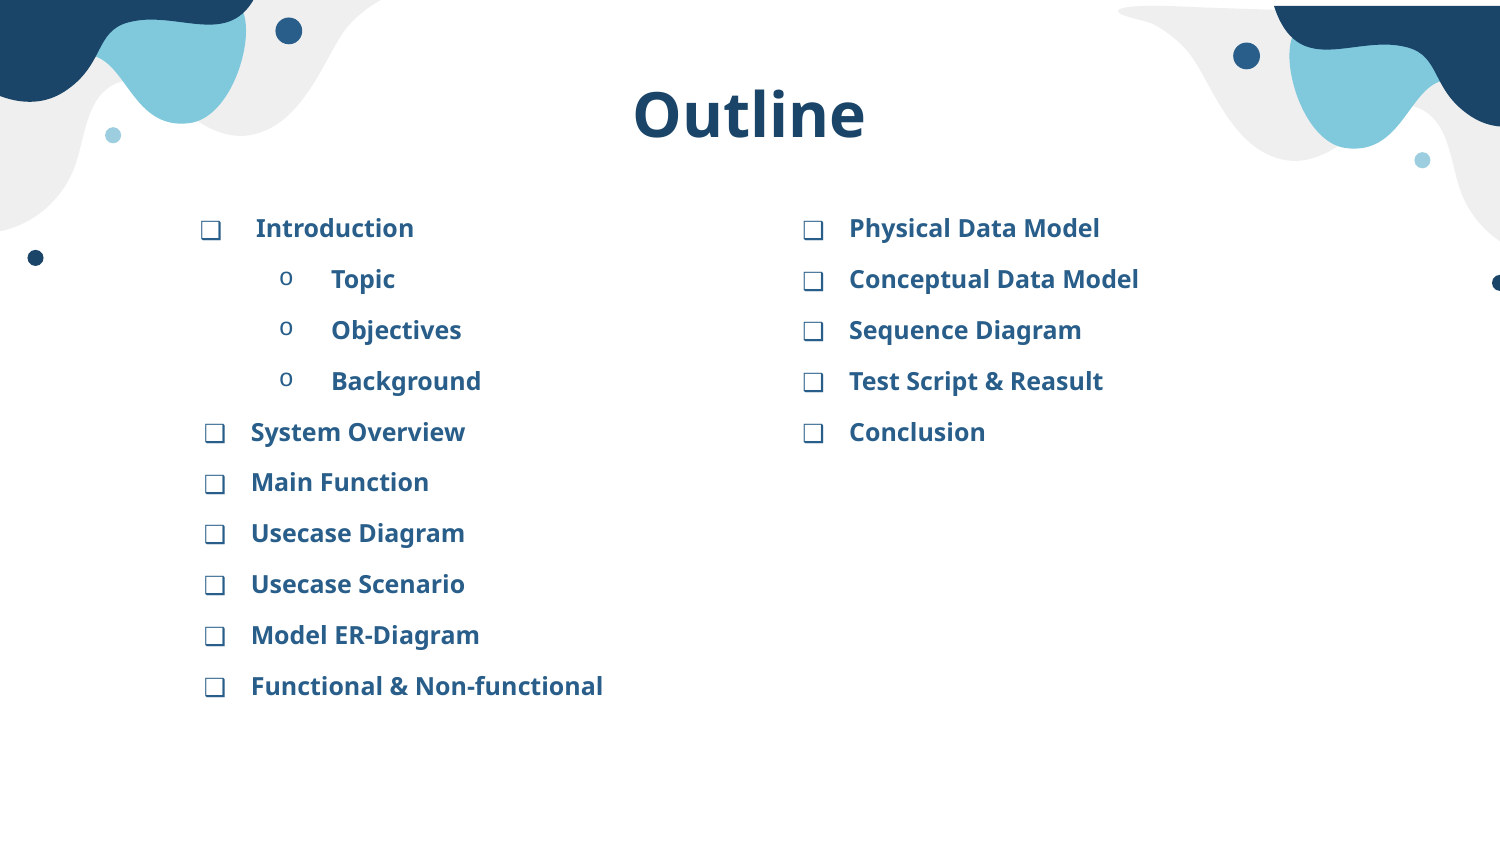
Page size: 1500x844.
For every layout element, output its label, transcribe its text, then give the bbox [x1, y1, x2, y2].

list Introduction Topic Objectives Background System Overview Main Function Usecase Diagram Usecase Scenario Model ER-Diagram Functional & Non-functional Physical Data Model Conceptual Data Model Sequence Diagram Test Script & Reasult Conclusion [184, 197, 1412, 756]
title Outline [88, 59, 1412, 154]
